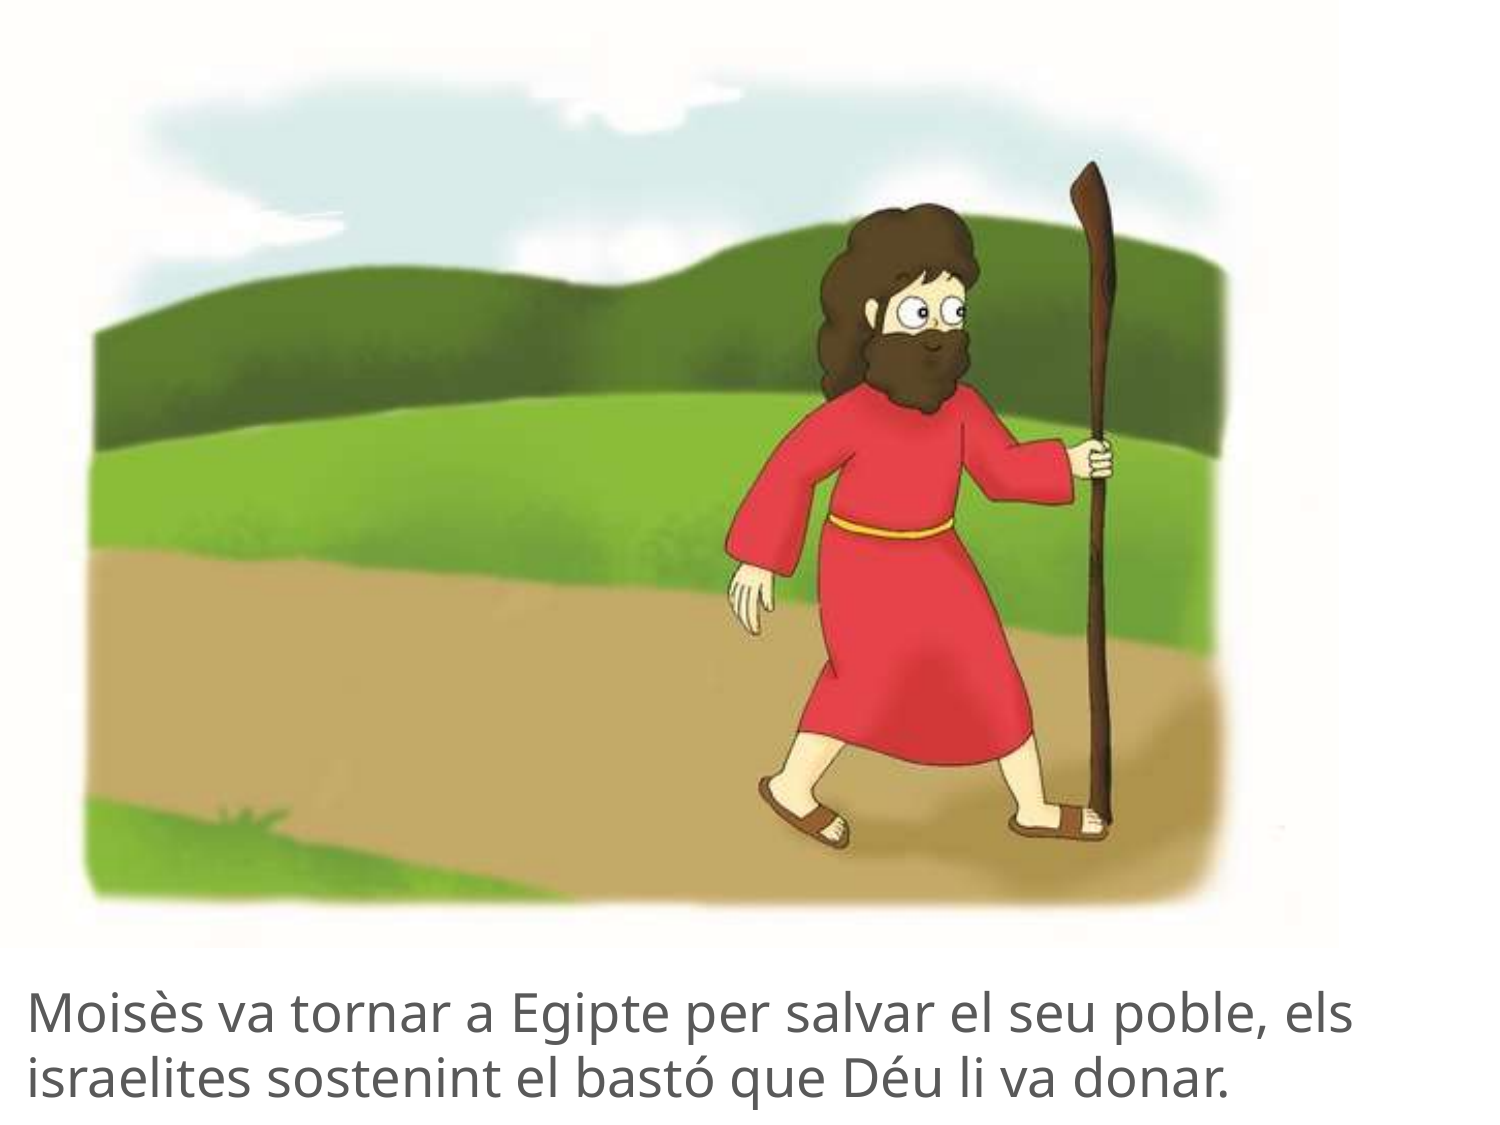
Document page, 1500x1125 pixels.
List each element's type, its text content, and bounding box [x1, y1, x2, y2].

text_box Moisès va tornar a Egipte per salvar el seu poble, els israelites sostenint el bastó que Déu li va donar. [11, 971, 1498, 1116]
picture [0, 0, 1339, 948]
